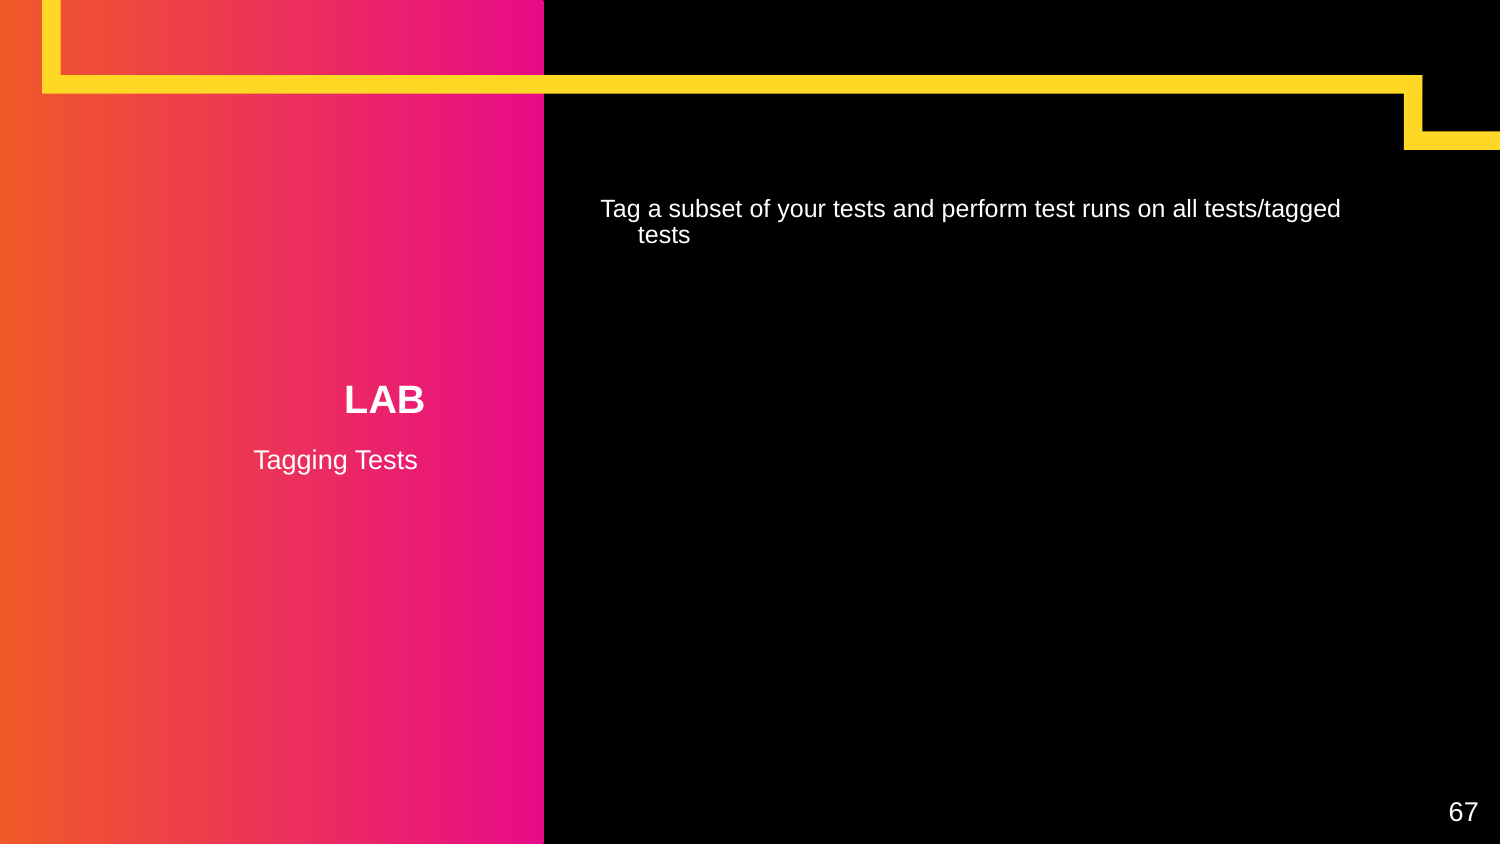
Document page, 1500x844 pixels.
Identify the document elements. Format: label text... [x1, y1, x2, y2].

list Tag a subset of your tests and perform test runs on all tests/tagged tests [547, 188, 1395, 666]
title LAB [42, 343, 433, 430]
subtitle Tagging Tests [57, 427, 433, 514]
slide_number 67 [1403, 779, 1494, 844]
